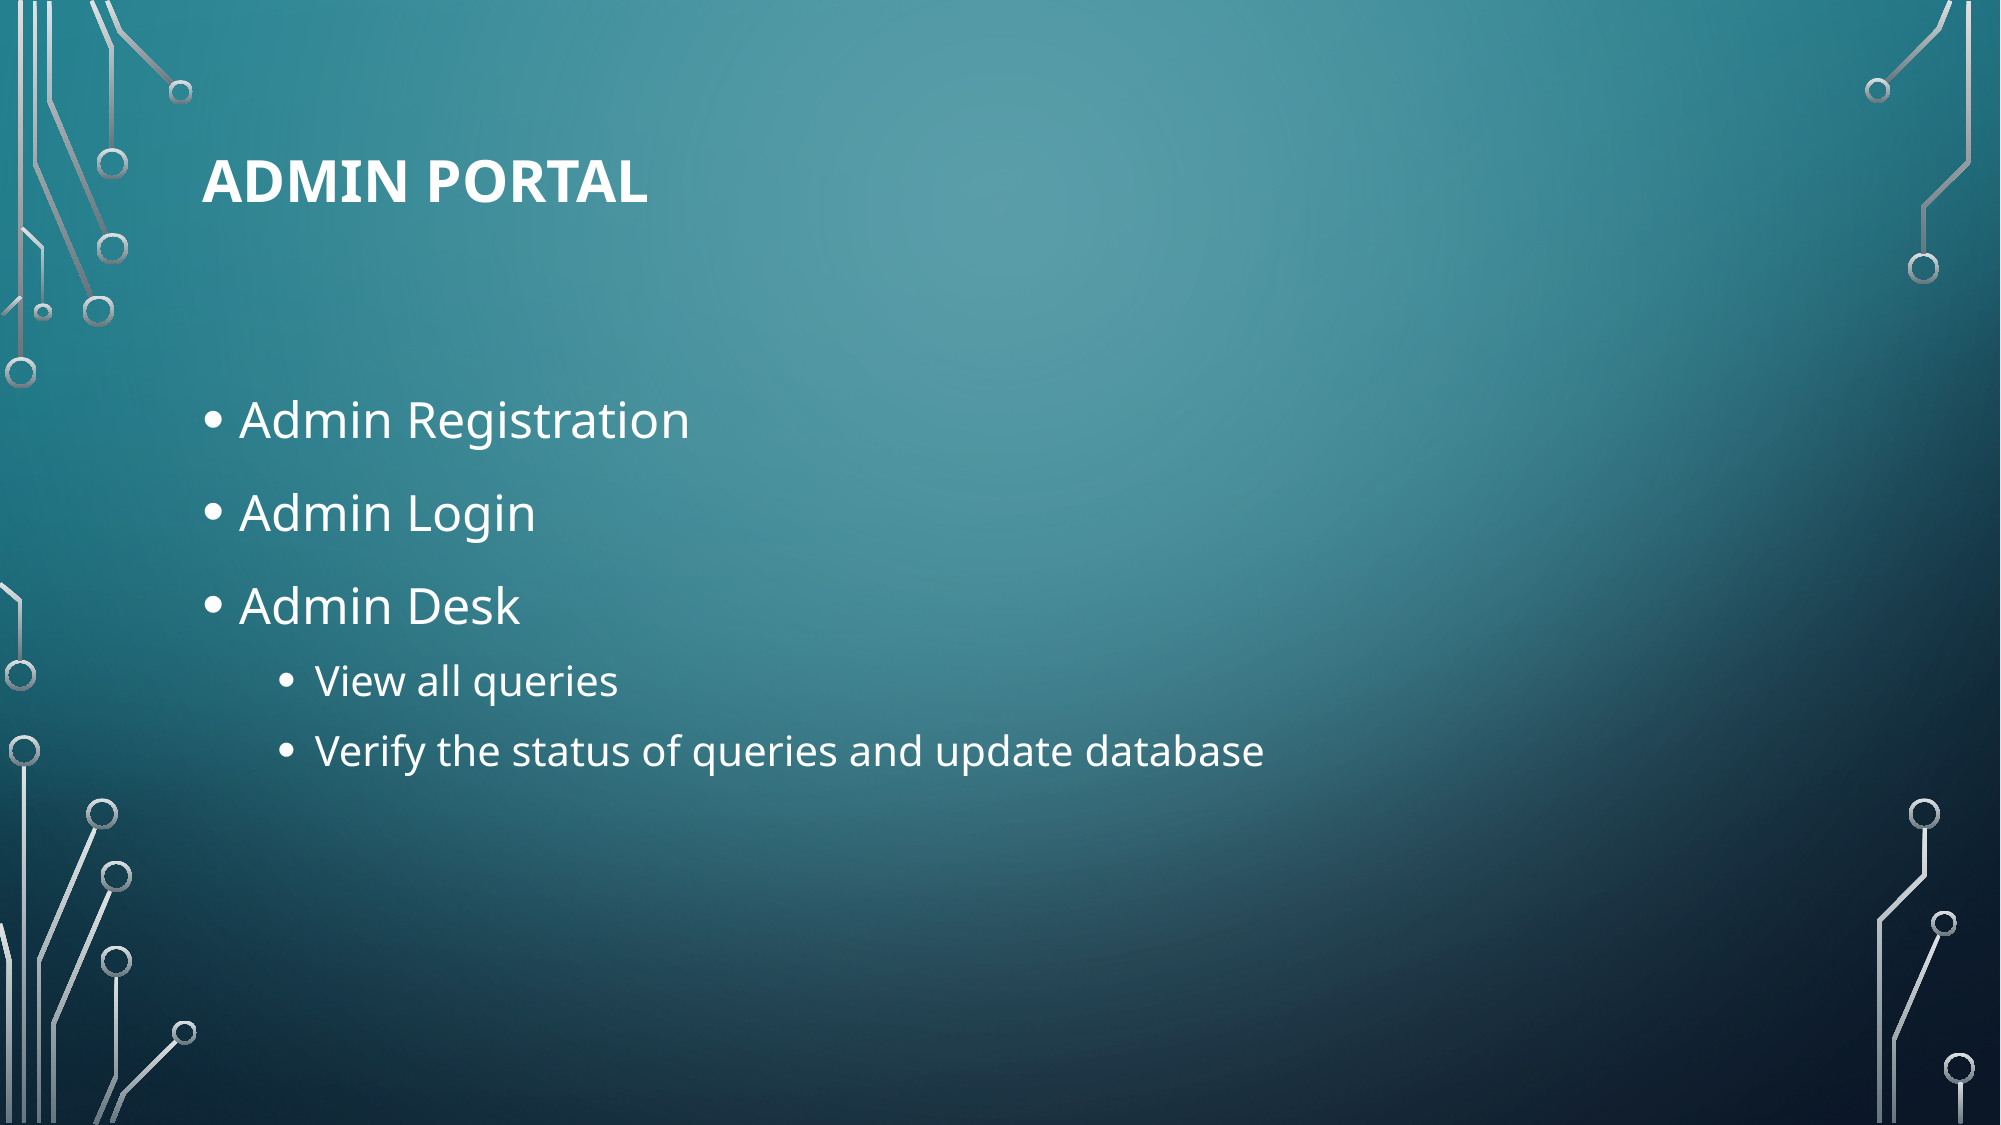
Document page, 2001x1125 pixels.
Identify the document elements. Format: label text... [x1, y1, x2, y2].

list Admin Registration Admin Login Admin Desk View all queries Verify the status of queries and update database [187, 369, 1813, 1035]
title ADMIN PORTAL [187, 62, 1813, 305]
